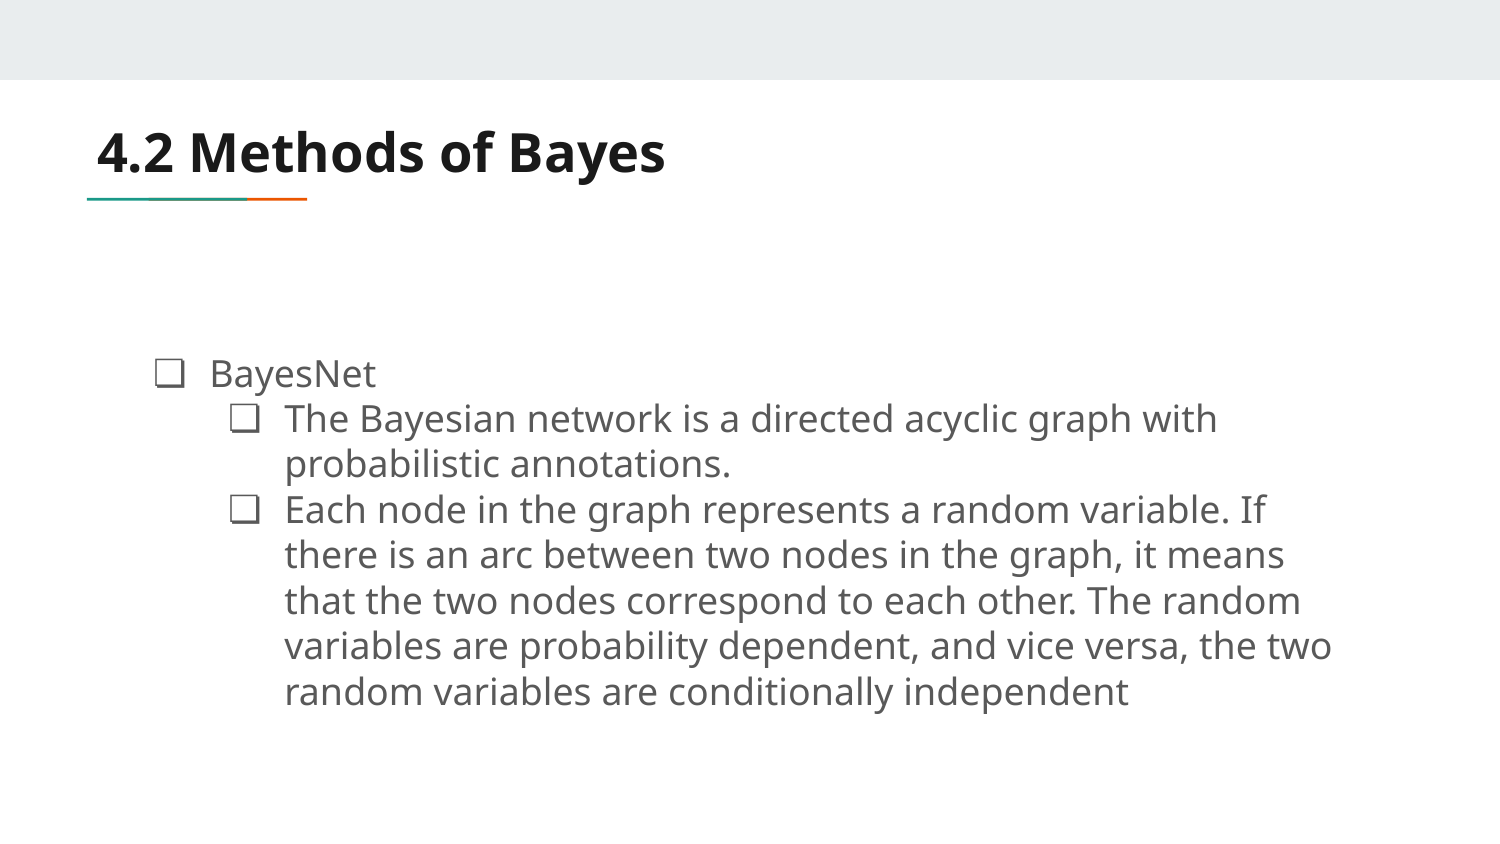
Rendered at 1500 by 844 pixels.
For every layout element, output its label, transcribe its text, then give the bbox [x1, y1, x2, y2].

title 4.2 Methods of Bayes [82, 103, 1344, 192]
list BayesNet The Bayesian network is a directed acyclic graph with probabilistic annotations. Each node in the graph represents a random variable. If there is an arc between two nodes in the graph, it means that the two nodes correspond to each other. The random variables are probability dependent, and vice versa, the two random variables are conditionally independent [119, 334, 1381, 728]
